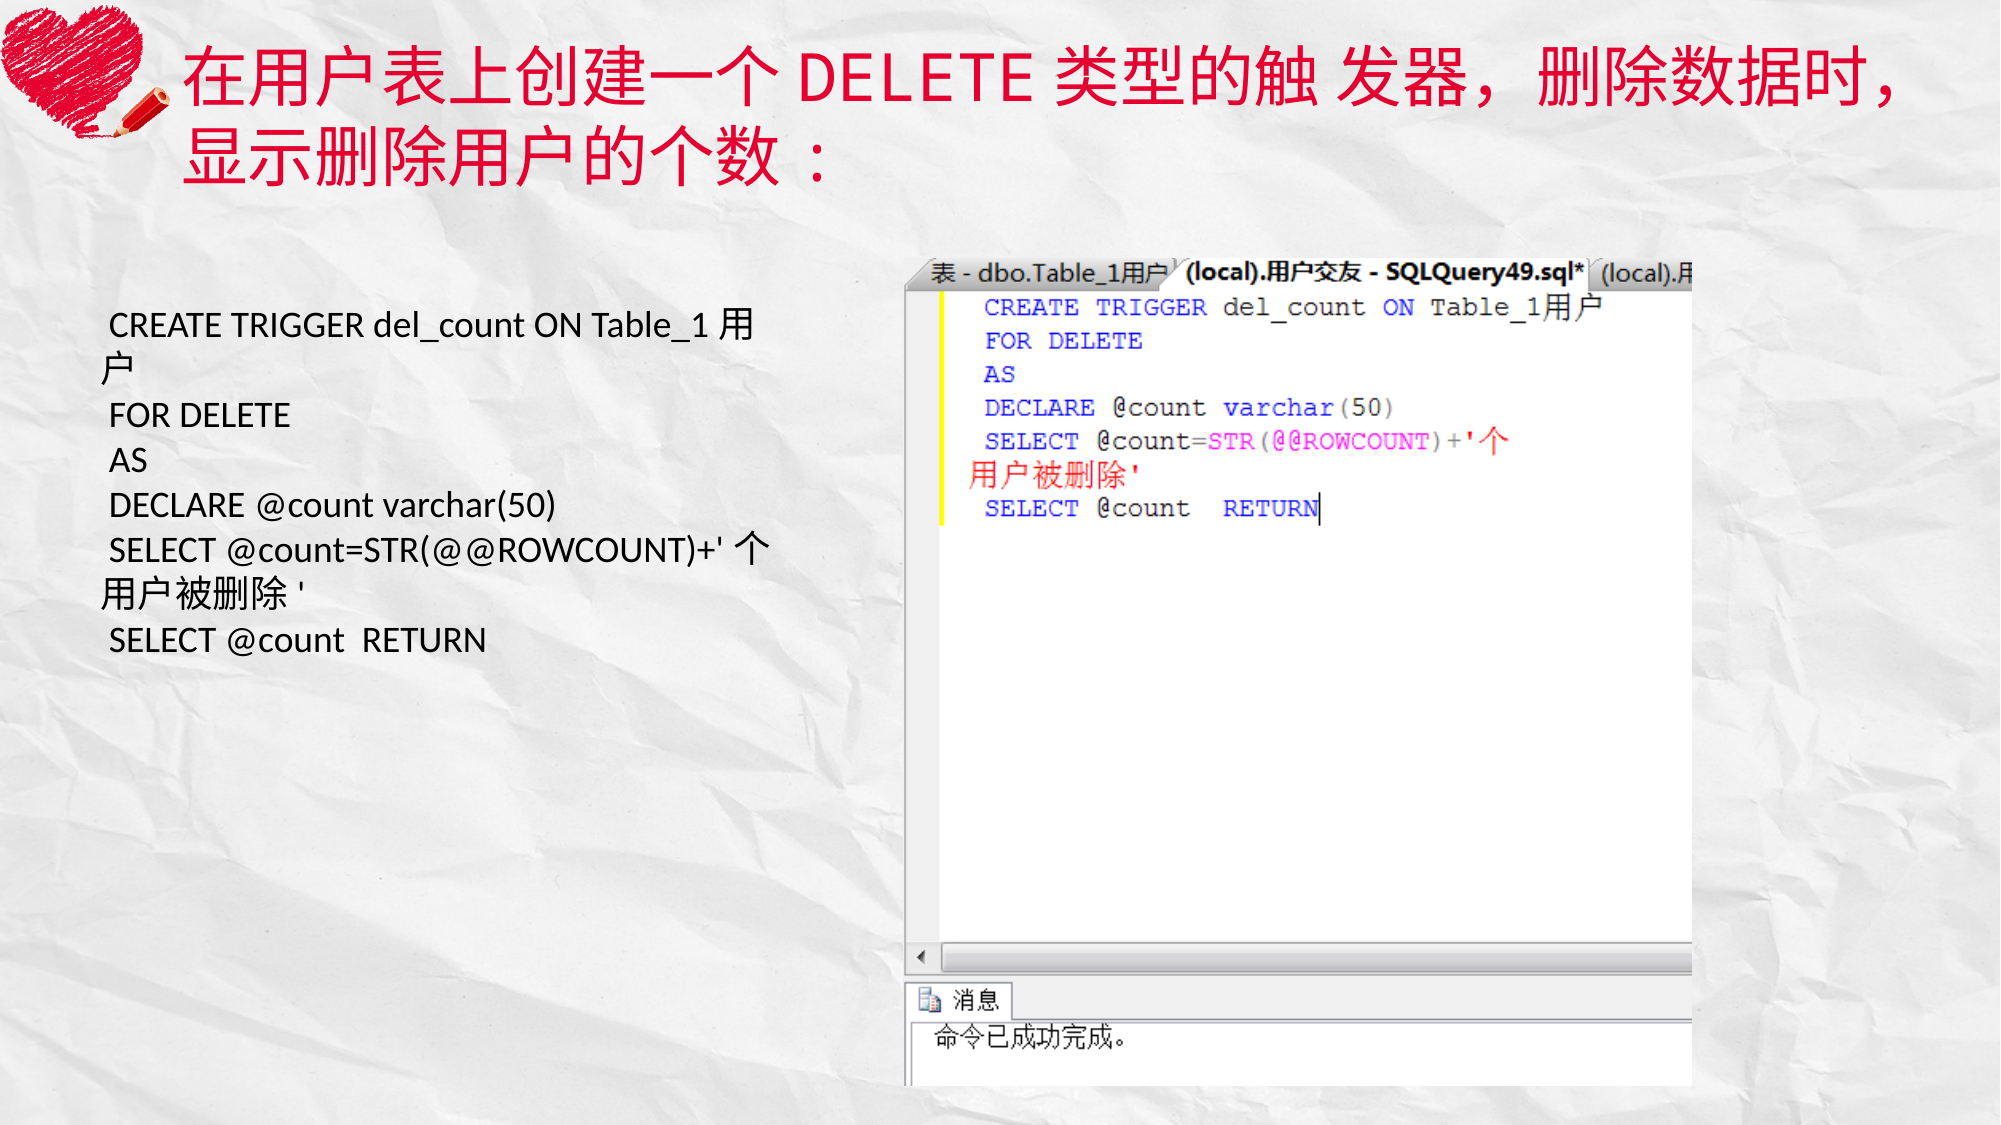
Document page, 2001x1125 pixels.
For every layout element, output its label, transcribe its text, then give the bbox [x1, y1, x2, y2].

text_box CREATE TRIGGER del_count ON Table_1用户 FOR DELETE AS DECLARE @count varchar(50) SELECT @count=STR(@@ROWCOUNT)+'个 用户被删除' SELECT @count RETURN [85, 292, 786, 668]
text_box 在用户表上创建一个DELETE类型的触 发器，删除数据时，显示删除用户的个数: [166, 27, 2000, 203]
picture [0, 0, 2001, 1125]
